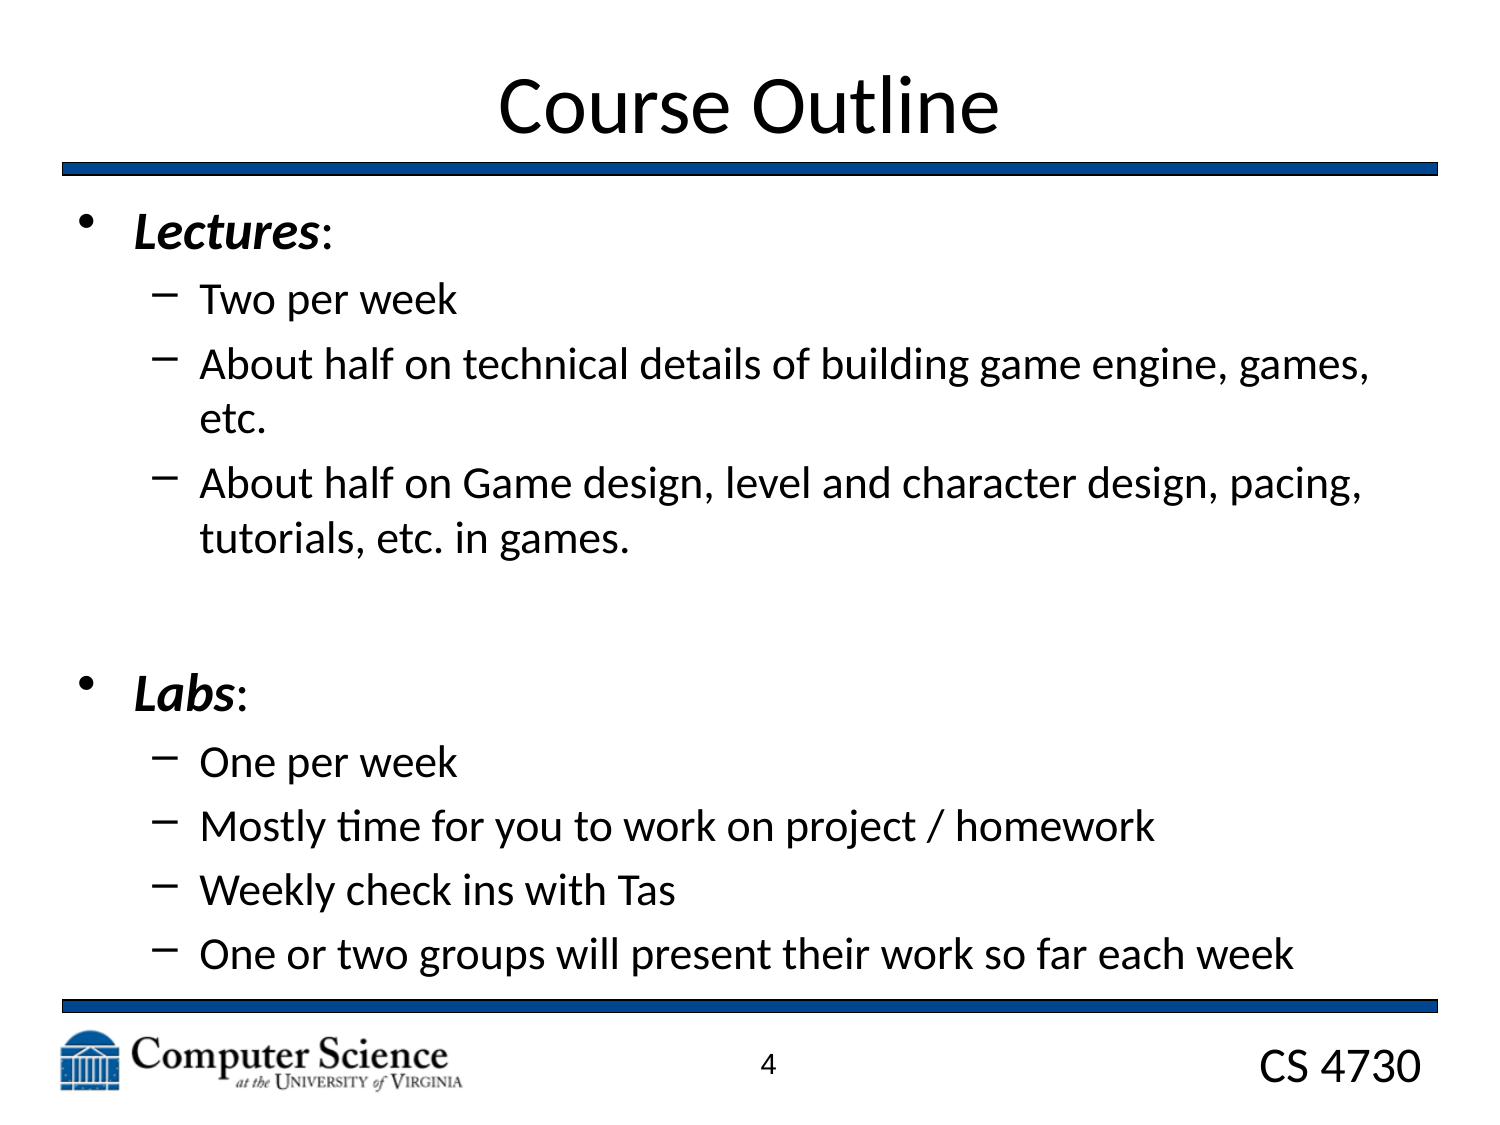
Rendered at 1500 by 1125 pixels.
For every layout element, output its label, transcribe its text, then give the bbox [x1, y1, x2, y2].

title Course Outline [62, 49, 1438, 151]
footer 4 [512, 1037, 1026, 1088]
picture [50, 1024, 472, 1101]
list Lectures: Two per week About half on technical details of building game engine, games, etc. About half on Game design, level and character design, pacing, tutorials, etc. in games. Labs: One per week Mostly time for you to work on project / homework Weekly check ins with Tas One or two groups will present their work so far each week [62, 187, 1438, 1001]
